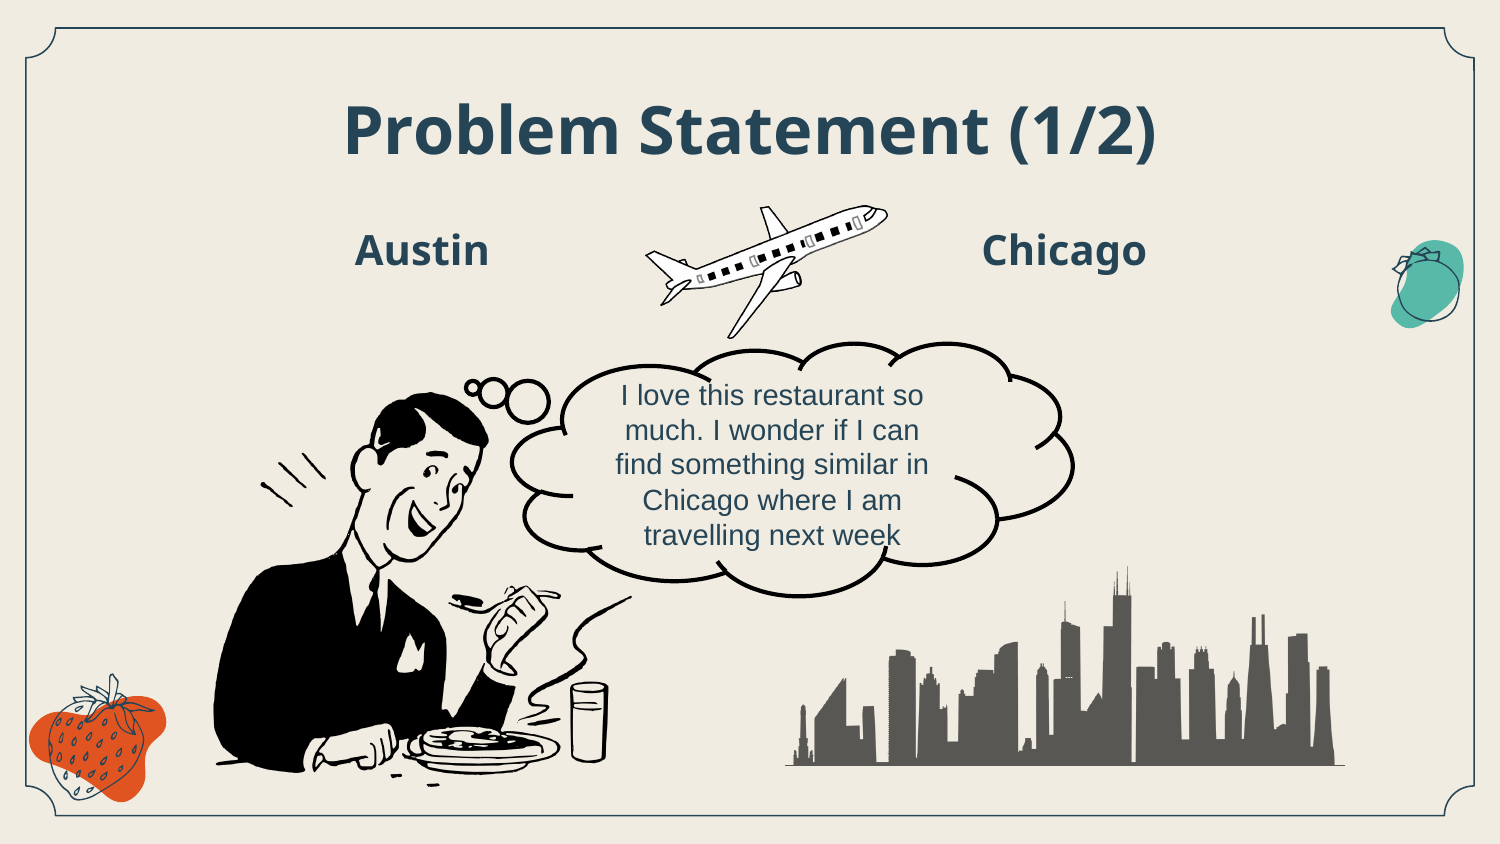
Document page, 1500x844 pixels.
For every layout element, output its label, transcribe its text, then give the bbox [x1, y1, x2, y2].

picture [645, 205, 888, 339]
text_box Chicago [953, 199, 1176, 297]
title Problem Statement (1/2) [118, 72, 1382, 167]
picture [784, 564, 1345, 766]
text_box Austin [311, 199, 534, 297]
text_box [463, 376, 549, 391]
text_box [28, 673, 167, 807]
picture [213, 392, 632, 787]
text_box I love this restaurant so much. I wonder if I can find something similar in Chicago where I am travelling next week [572, 341, 1075, 597]
